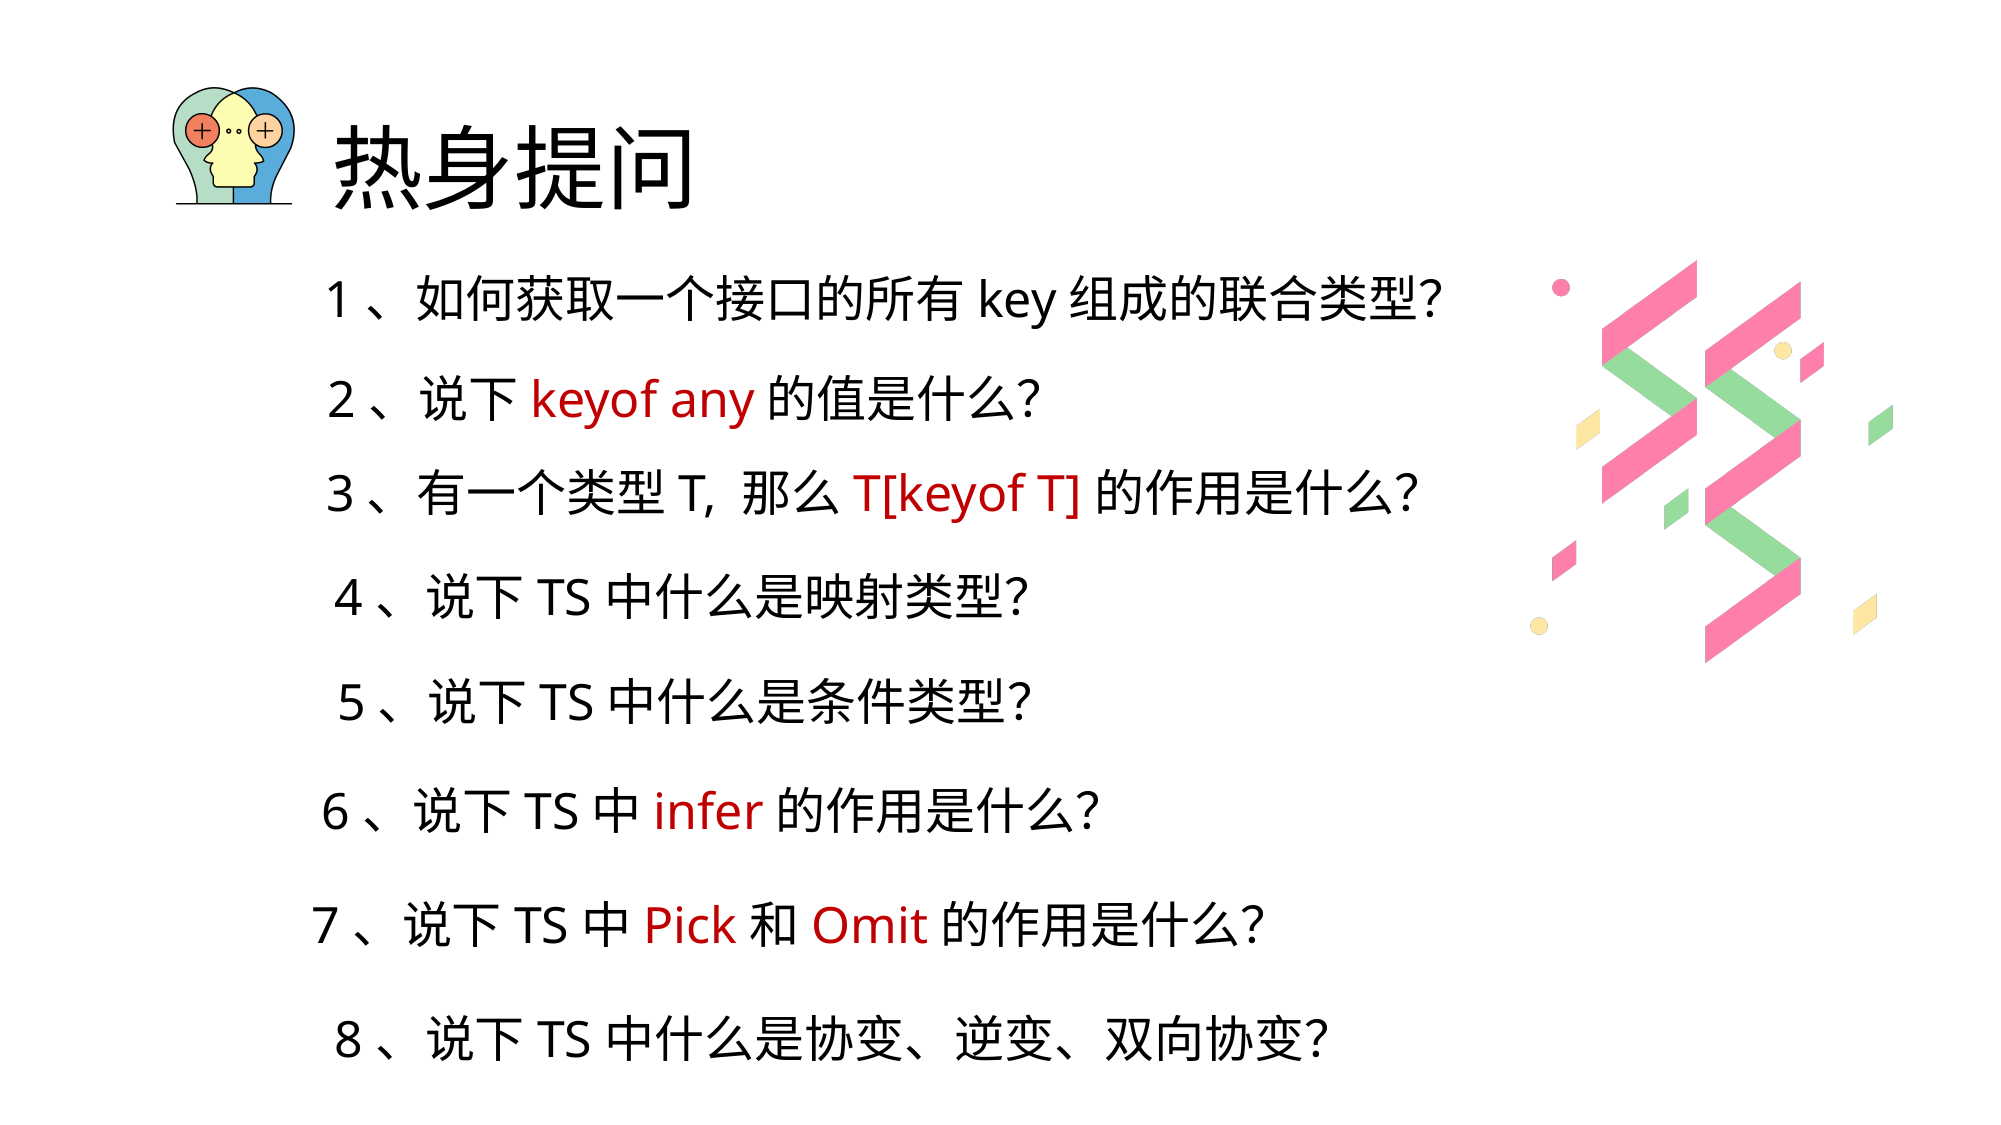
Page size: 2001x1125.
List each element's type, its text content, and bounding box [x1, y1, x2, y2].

text_box 1、如何获取一个接口的所有key组成的联合类型？ [310, 260, 1484, 336]
picture [1502, 260, 1905, 663]
text_box 2、说下keyof any的值是什么？ [313, 360, 1082, 435]
text_box 7、说下TS中Pick和Omit的作用是什么？ [296, 886, 1305, 961]
text_box 5、说下TS中什么是条件类型？ [322, 662, 1072, 738]
text_box 6、说下TS中infer的作用是什么？ [307, 772, 1141, 848]
text_box 8、说下TS中什么是协变、逆变、双向协变？ [319, 999, 1370, 1075]
text_box 3、有一个类型T, 那么T[keyof T]的作用是什么？ [311, 454, 1459, 529]
title 热身提问 [316, 92, 1056, 253]
picture [156, 66, 307, 217]
text_box 4、说下TS中什么是映射类型？ [319, 558, 1070, 634]
